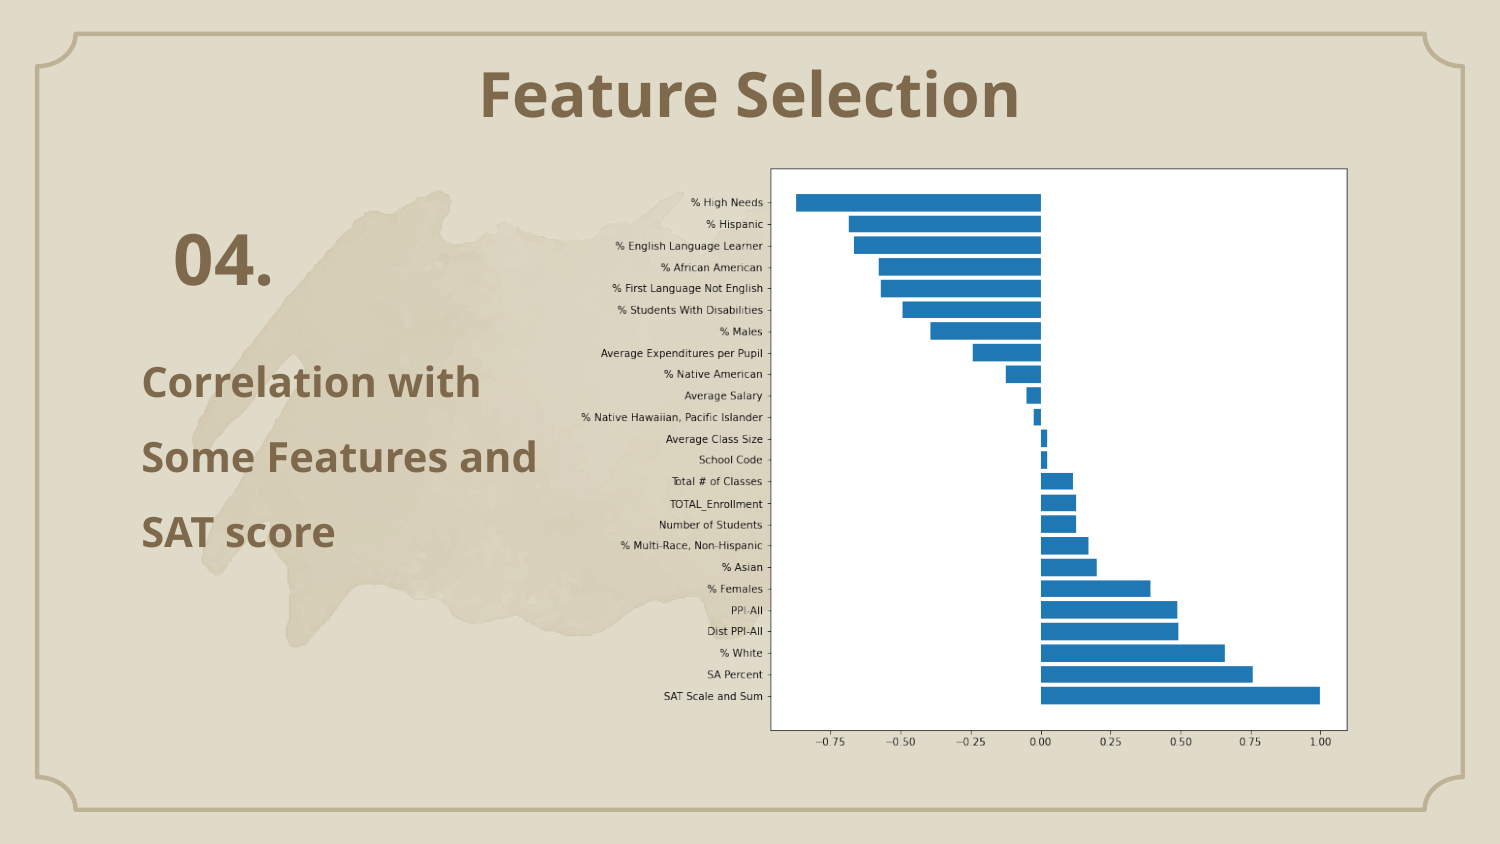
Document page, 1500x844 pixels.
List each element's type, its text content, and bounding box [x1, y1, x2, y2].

text_box 04. [139, 215, 290, 298]
text_box Correlation with Some Features and SAT score [126, 413, 569, 474]
picture [574, 161, 1354, 755]
title Feature Selection [117, 62, 1383, 123]
